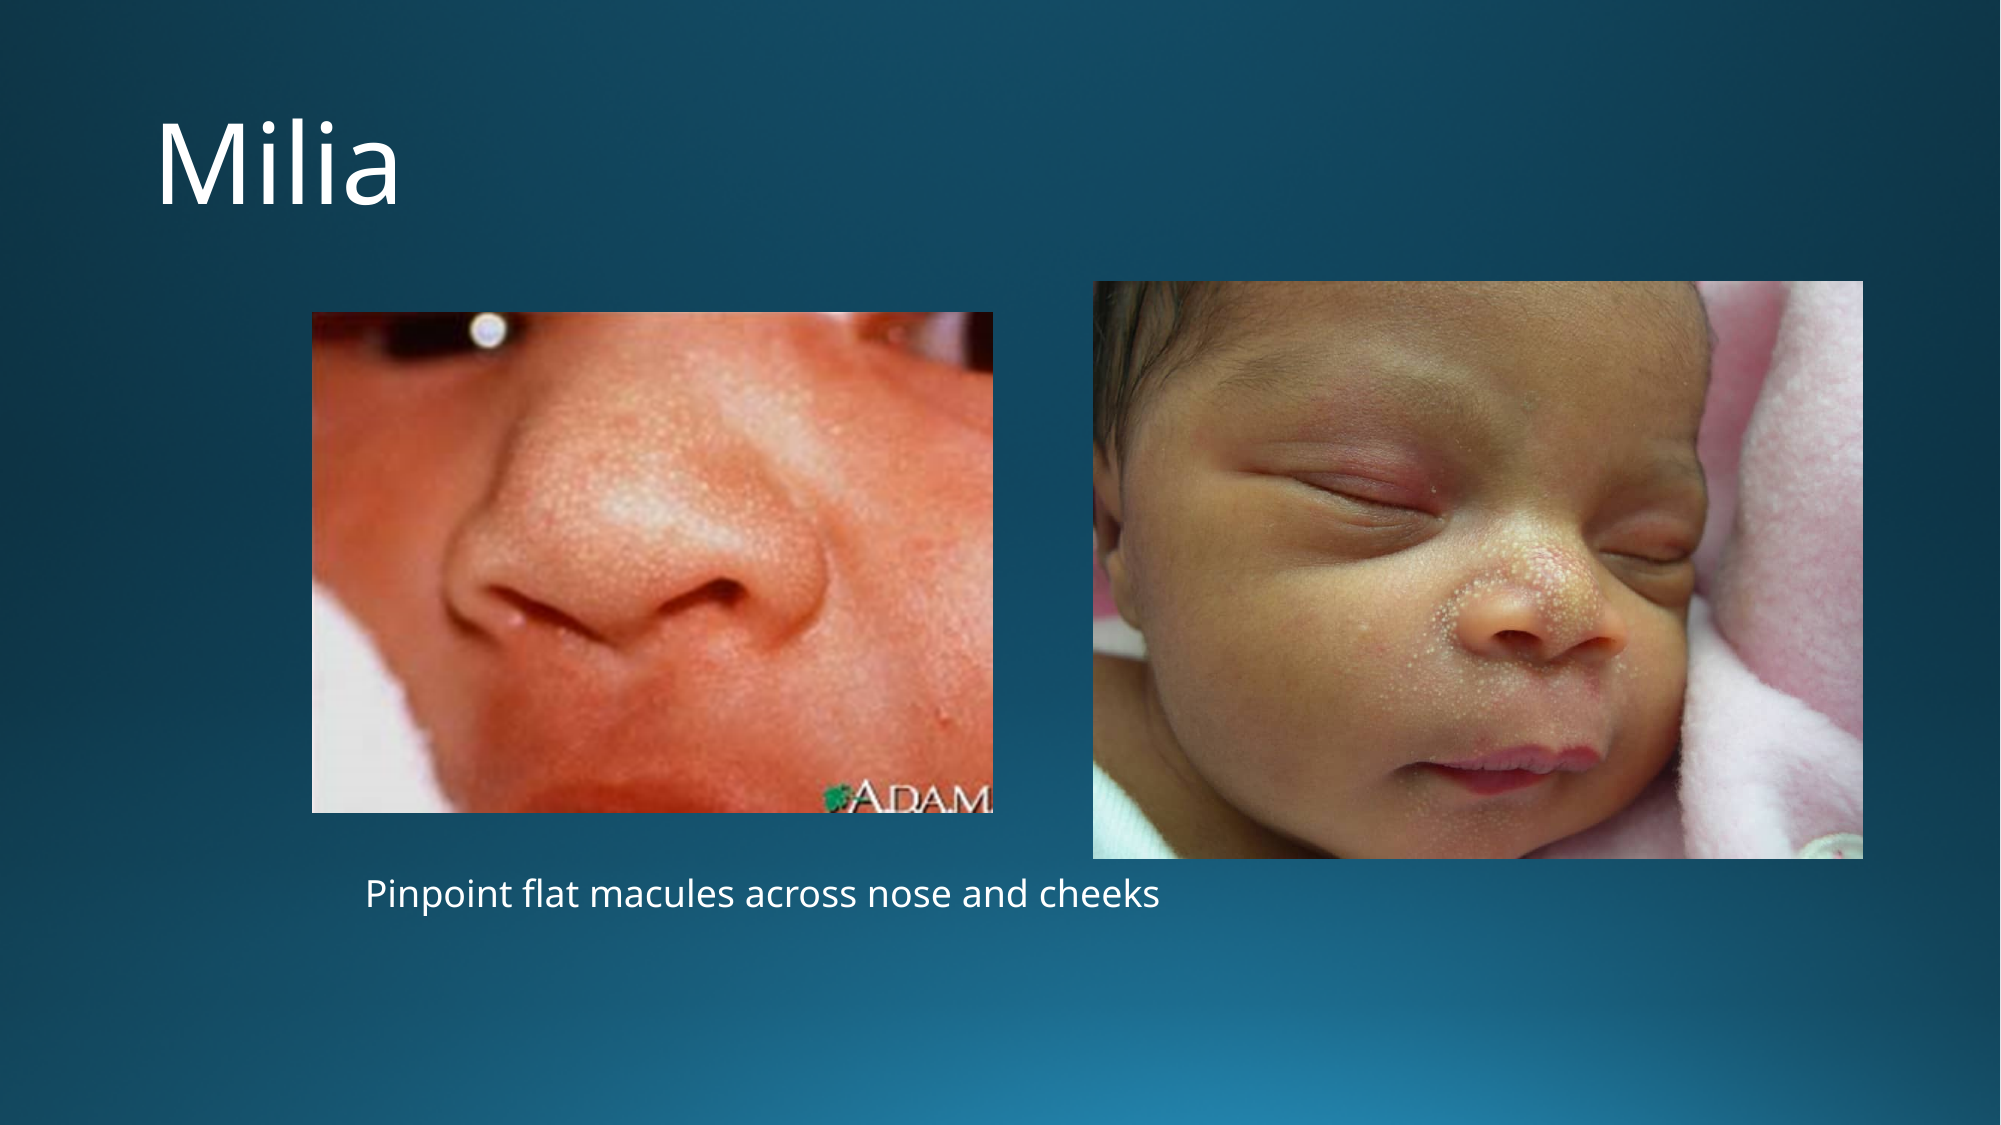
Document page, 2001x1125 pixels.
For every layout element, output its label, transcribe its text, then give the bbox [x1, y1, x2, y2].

text_box Pinpoint flat macules across nose and cheeks [349, 862, 1625, 923]
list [312, 312, 993, 813]
title Milia [137, 59, 1863, 278]
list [1093, 281, 1863, 859]
picture [0, 0, 2001, 1125]
